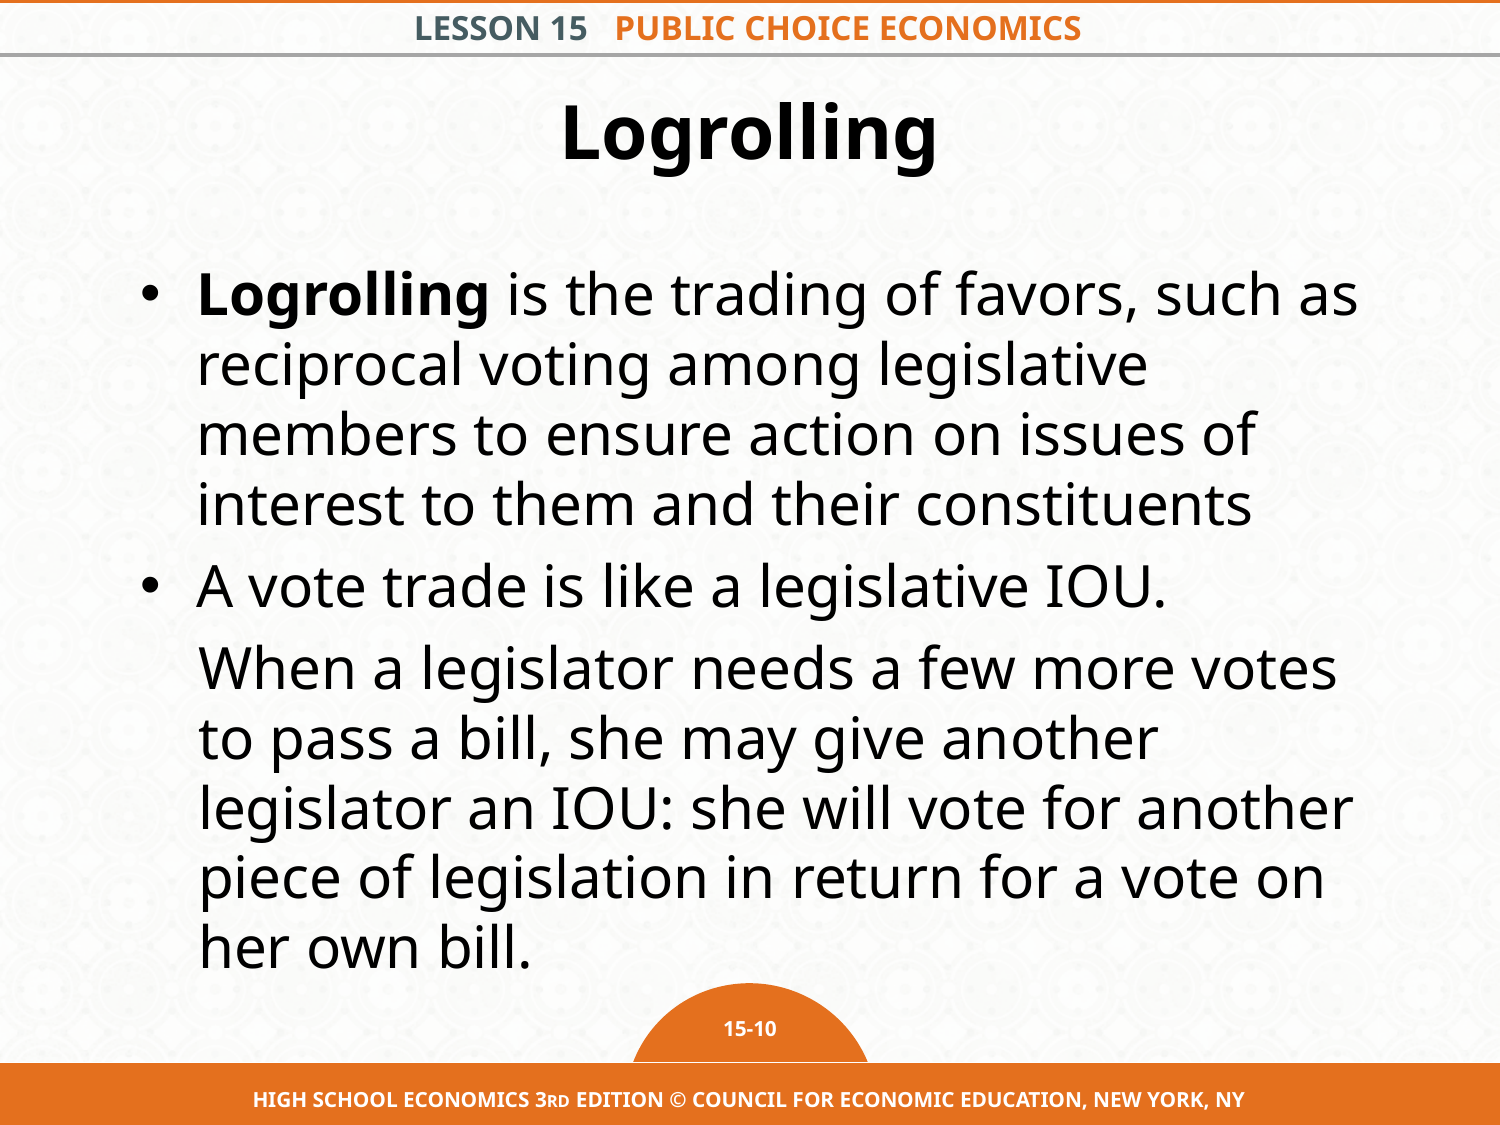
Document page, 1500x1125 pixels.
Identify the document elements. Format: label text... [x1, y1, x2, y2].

title Logrolling [75, 77, 1425, 183]
list Logrolling is the trading of favors, such as reciprocal voting among legislative members to ensure action on issues of interest to them and their constituents A vote trade is like a legislative IOU. When a legislator needs a few more votes to pass a bill, she may give another legislator an IOU: she will vote for another piece of legislation in return for a vote on her own bill. [125, 249, 1400, 913]
picture [0, 57, 1500, 1062]
picture [0, 3, 1500, 53]
